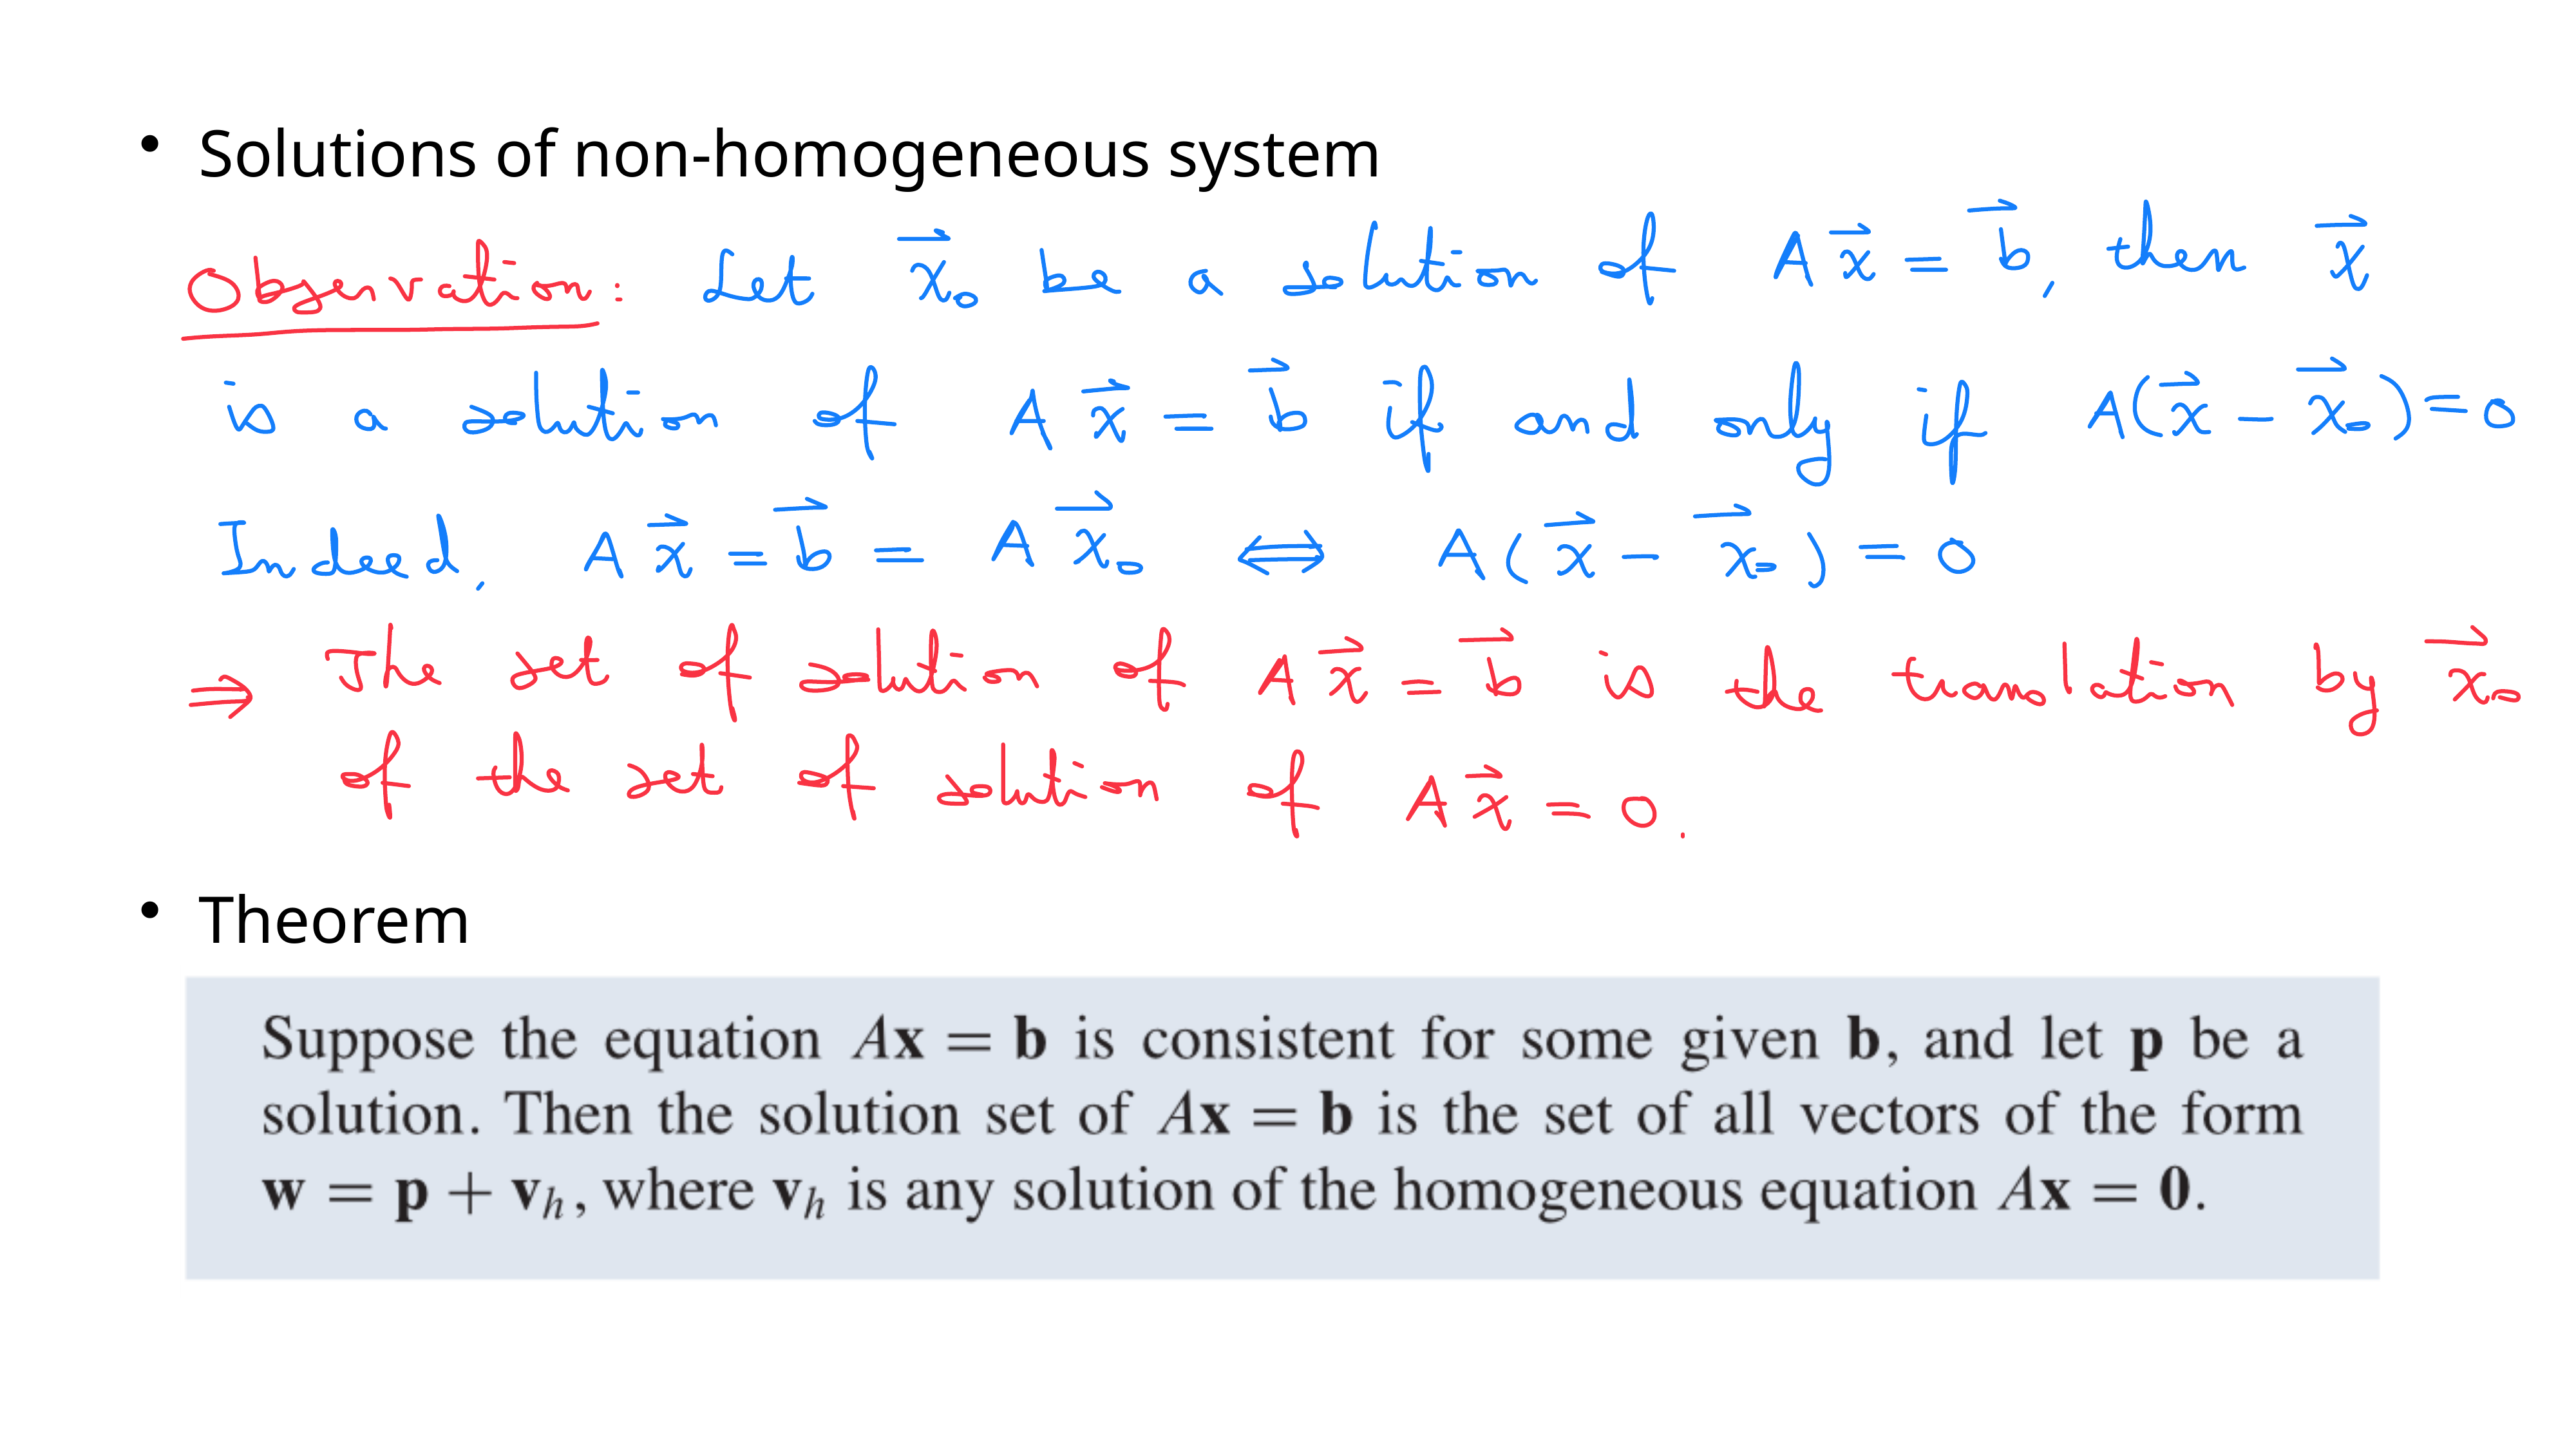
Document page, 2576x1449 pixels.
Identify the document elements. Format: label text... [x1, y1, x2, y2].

list Solutions of non-homogeneous system Theorem [133, 106, 2443, 1343]
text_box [183, 200, 2519, 837]
picture [180, 965, 2396, 1298]
